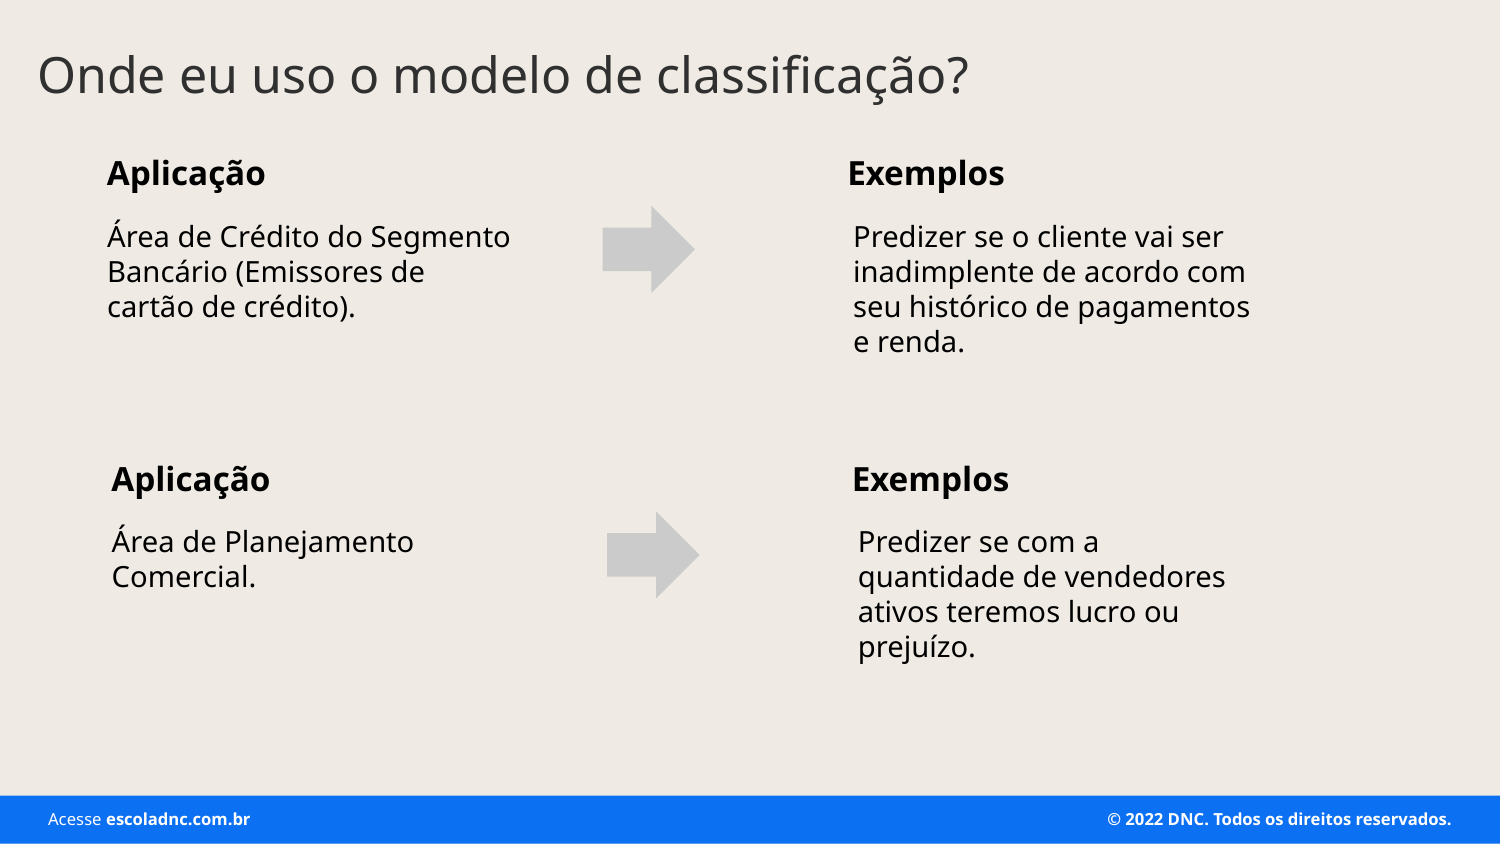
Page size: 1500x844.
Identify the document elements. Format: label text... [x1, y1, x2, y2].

text_box Área de Planejamento Comercial. [96, 516, 533, 602]
text_box Aplicação [92, 145, 293, 200]
text_box Área de Crédito do Segmento Bancário (Emissores de cartão de crédito). [92, 210, 529, 331]
text_box [600, 203, 698, 295]
title Onde eu uso o modelo de classificação? [26, 11, 1042, 143]
text_box Exemplos [832, 145, 1034, 200]
text_box Exemplos [837, 450, 1038, 506]
text_box Aplicação [96, 450, 298, 506]
text_box Predizer se o cliente vai ser inadimplente de acordo com seu histórico de pagamentos e renda. [838, 210, 1275, 366]
text_box Predizer se com a quantidade de vendedores ativos teremos lucro ou prejuízo. [842, 516, 1279, 672]
text_box [605, 509, 702, 601]
